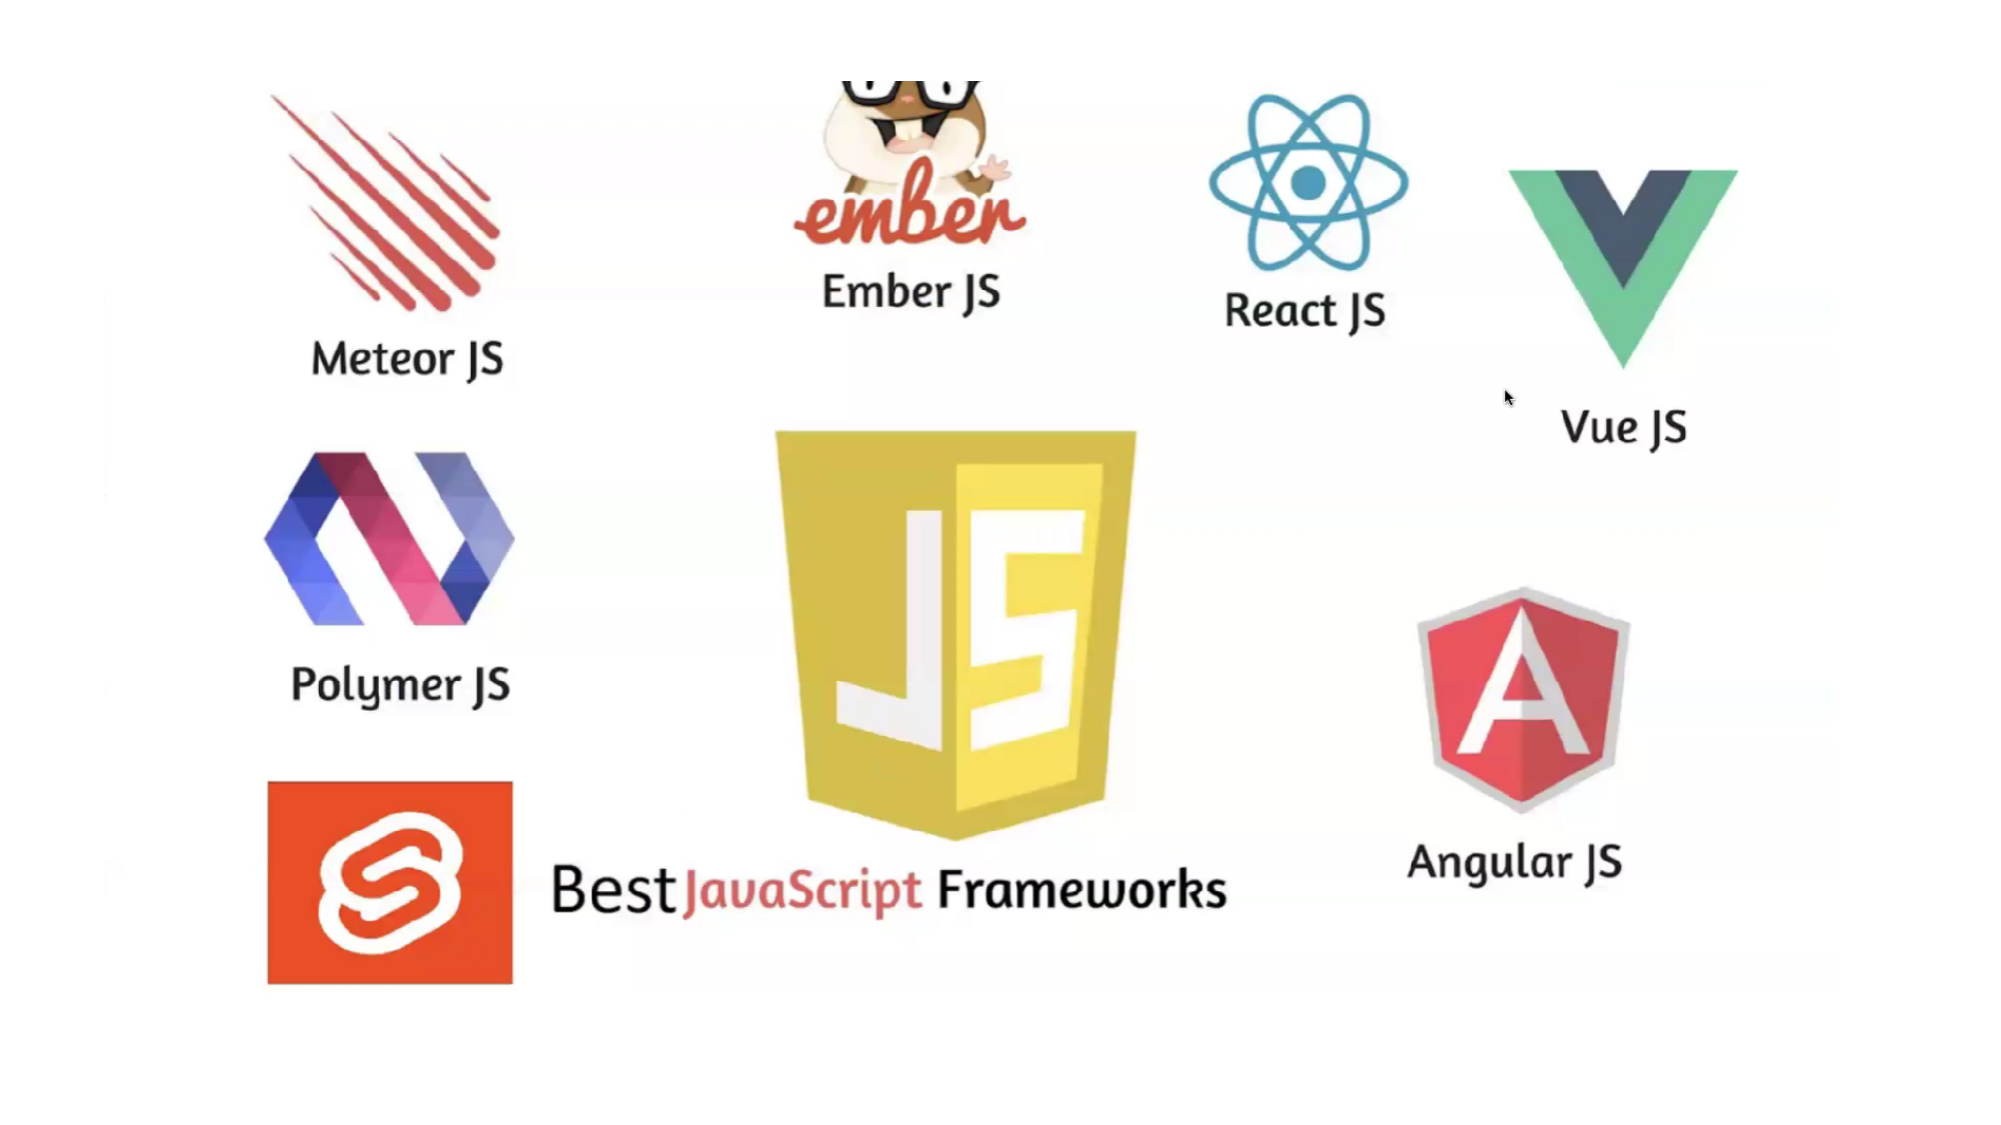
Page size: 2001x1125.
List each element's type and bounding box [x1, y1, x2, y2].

list [103, 81, 1835, 993]
